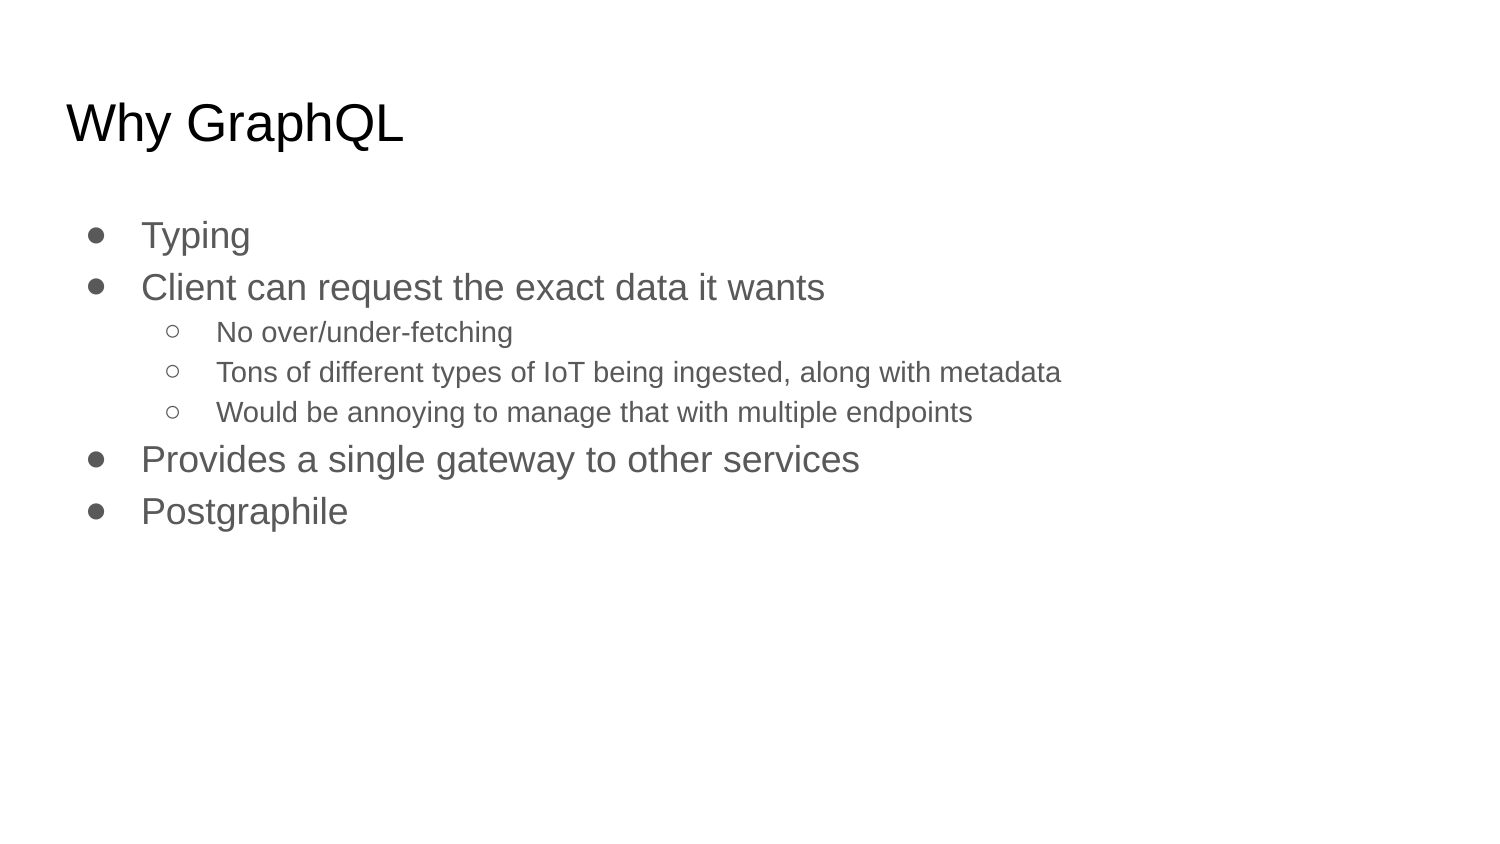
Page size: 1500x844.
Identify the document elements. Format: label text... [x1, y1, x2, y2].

list Typing Client can request the exact data it wants No over/under-fetching Tons of different types of IoT being ingested, along with metadata Would be annoying to manage that with multiple endpoints Provides a single gateway to other services Postgraphile [51, 189, 1449, 750]
title Why GraphQL [51, 72, 1449, 167]
